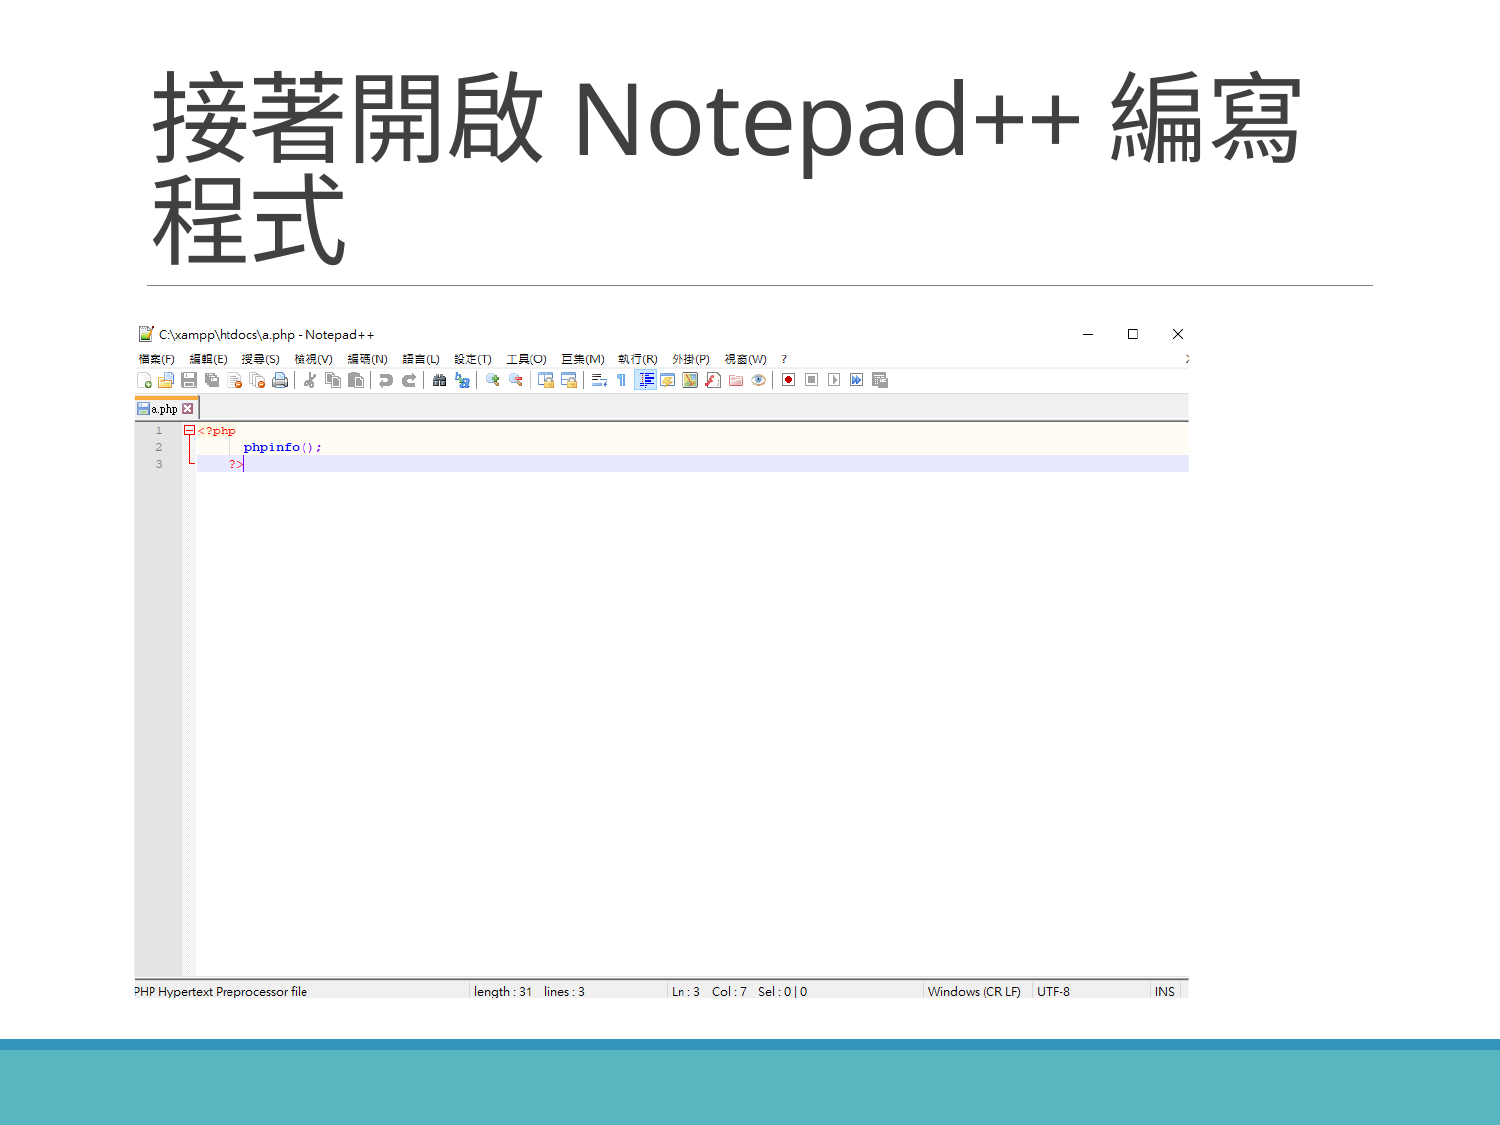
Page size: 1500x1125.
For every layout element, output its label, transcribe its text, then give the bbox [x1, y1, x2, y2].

picture [134, 322, 1190, 998]
title 接著開啟Notepad++編寫程式 [135, 47, 1373, 285]
